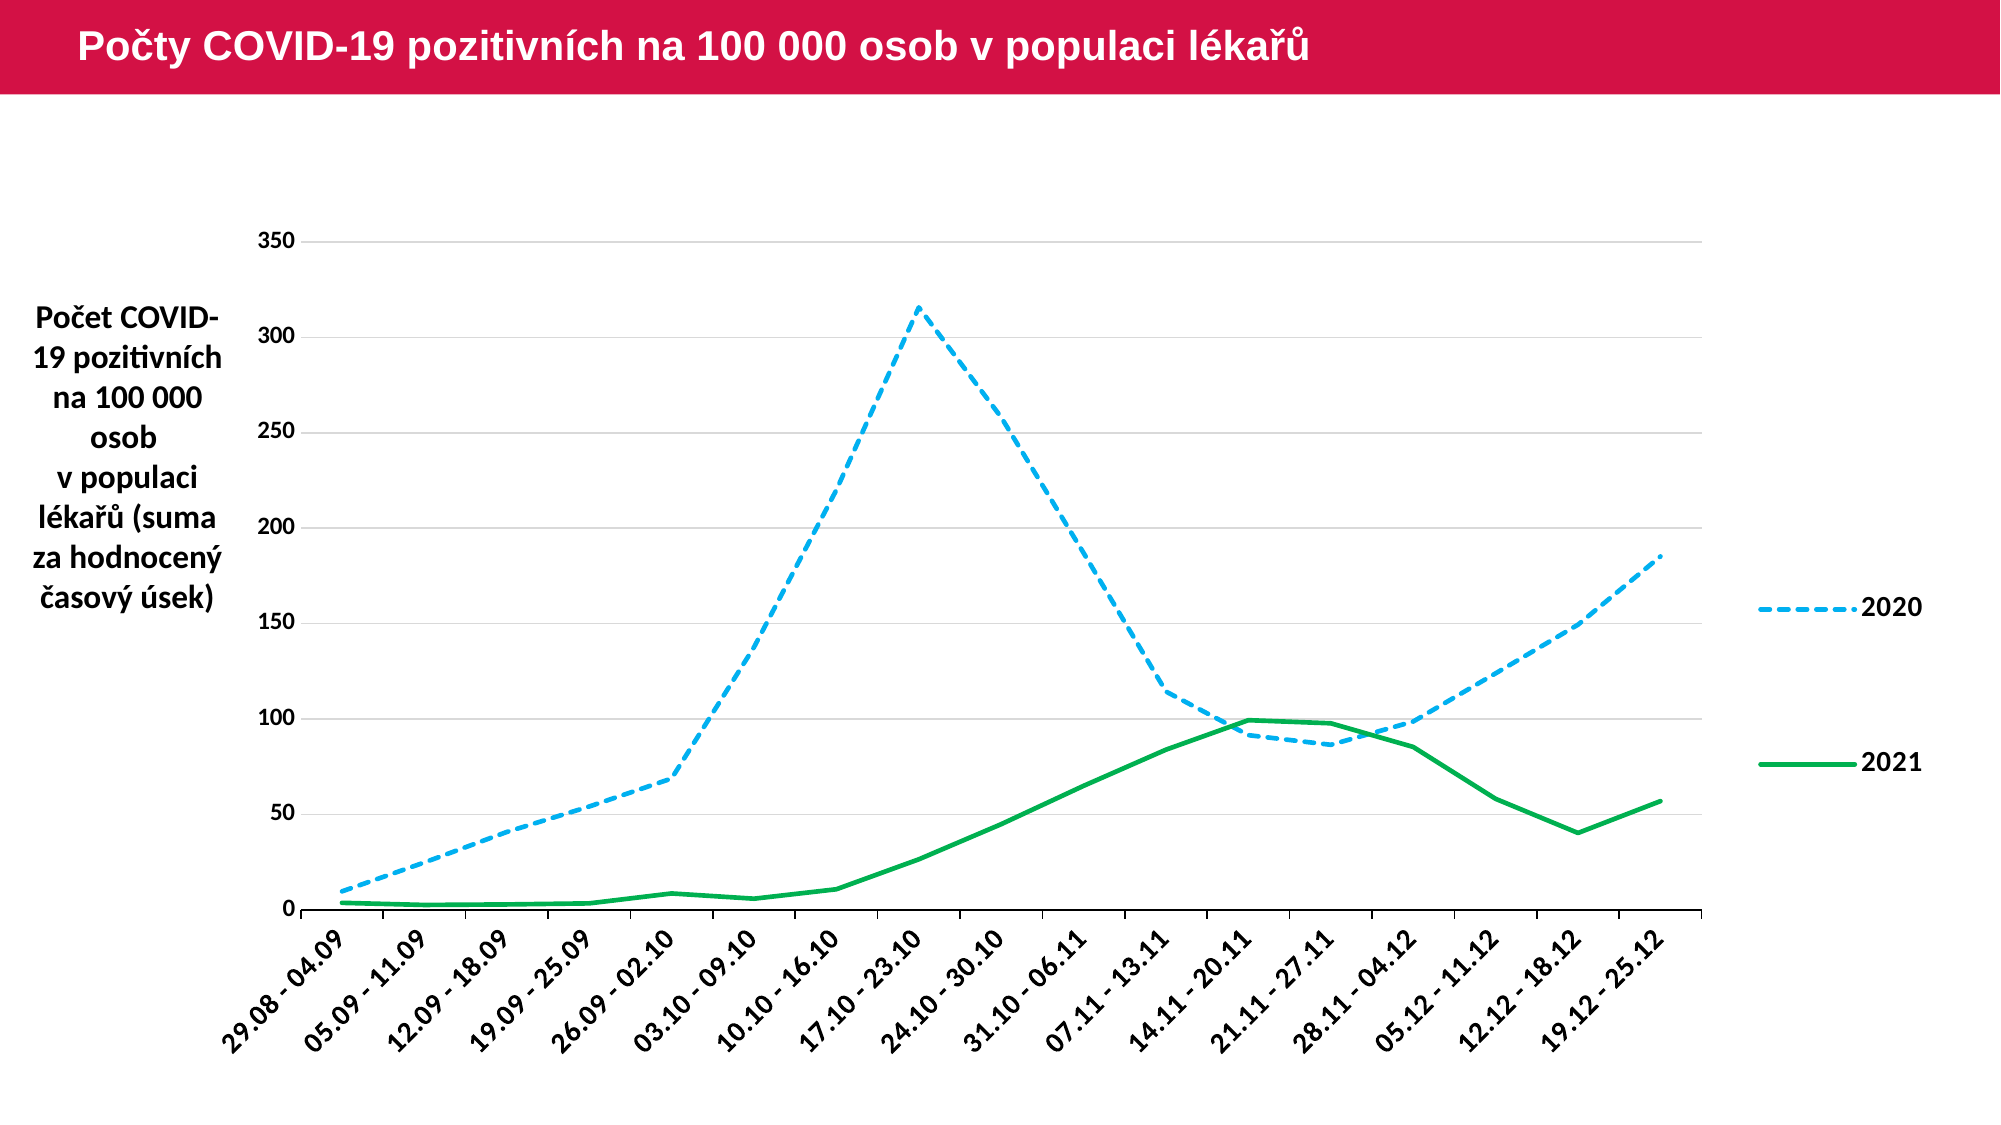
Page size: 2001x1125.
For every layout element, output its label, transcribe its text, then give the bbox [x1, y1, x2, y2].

text_box Počet COVID-19 pozitivních na 100 000 osob v populaci lékařů (suma za hodnocený časový úsek) [9, 288, 216, 623]
chart [216, 226, 1966, 1107]
title Počty COVID-19 pozitivních na 100 000 osob v populaci lékařů [62, 0, 1447, 95]
